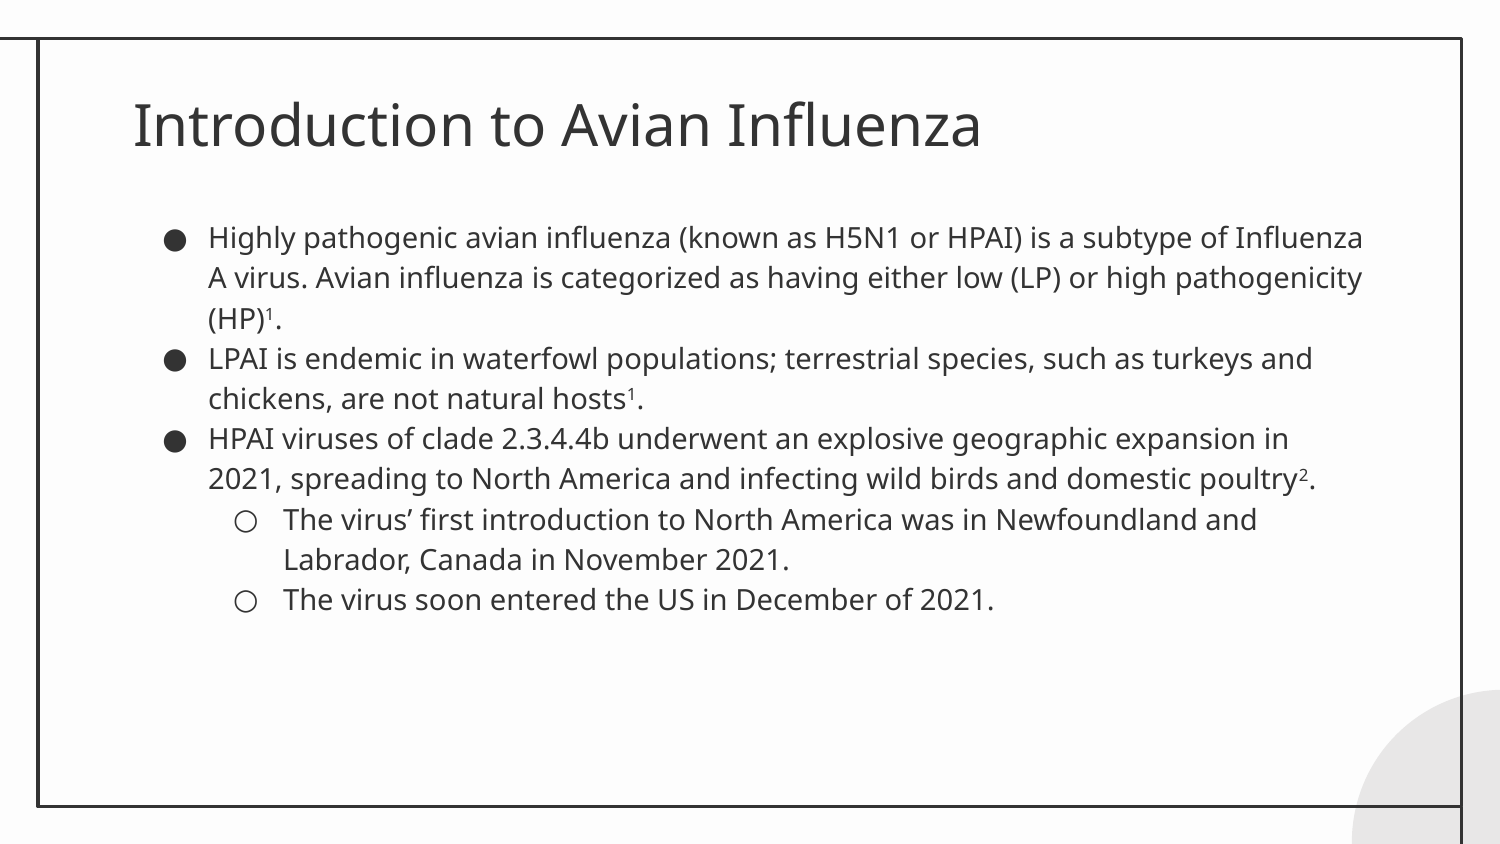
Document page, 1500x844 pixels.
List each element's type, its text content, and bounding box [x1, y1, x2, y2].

list Highly pathogenic avian influenza (known as H5N1 or HPAI) is a subtype of Influenza A virus. Avian influenza is categorized as having either low (LP) or high pathogenicity (HP)1. LPAI is endemic in waterfowl populations; terrestrial species, such as turkeys and chickens, are not natural hosts1. HPAI viruses of clade 2.3.4.4b underwent an explosive geographic expansion in 2021, spreading to North America and infecting wild birds and domestic poultry2. The virus’ first introduction to North America was in Newfoundland and Labrador, Canada in November 2021. The virus soon entered the US in December of 2021. [118, 199, 1382, 730]
title Introduction to Avian Influenza [118, 72, 1382, 167]
